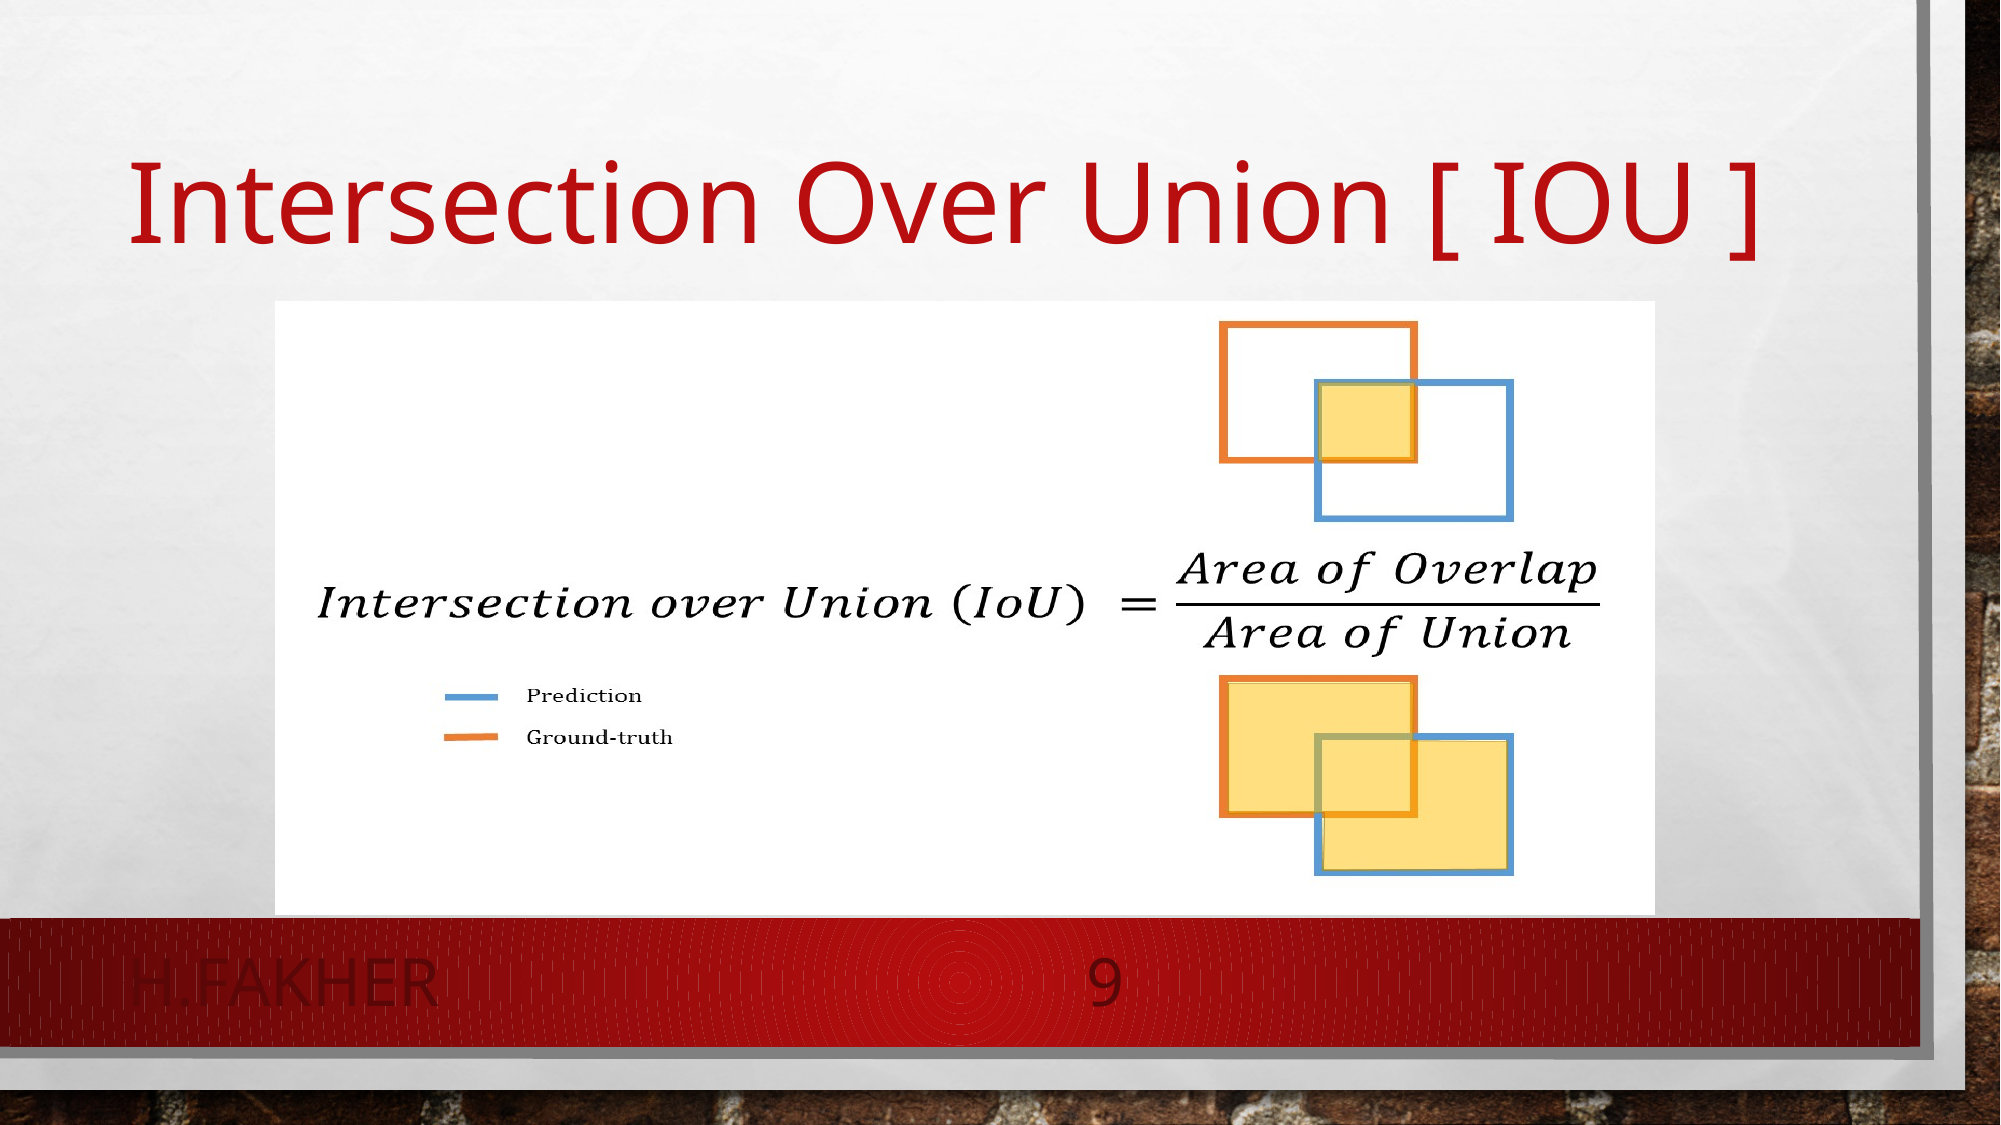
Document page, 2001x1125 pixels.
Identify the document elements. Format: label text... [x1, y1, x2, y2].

title Intersection Over Union [ IOU ] [112, 112, 1818, 302]
slide_number 9 [1031, 944, 1181, 1027]
picture [0, 0, 2000, 1125]
picture [275, 301, 1655, 915]
footer H.Fakher [112, 944, 1015, 1027]
